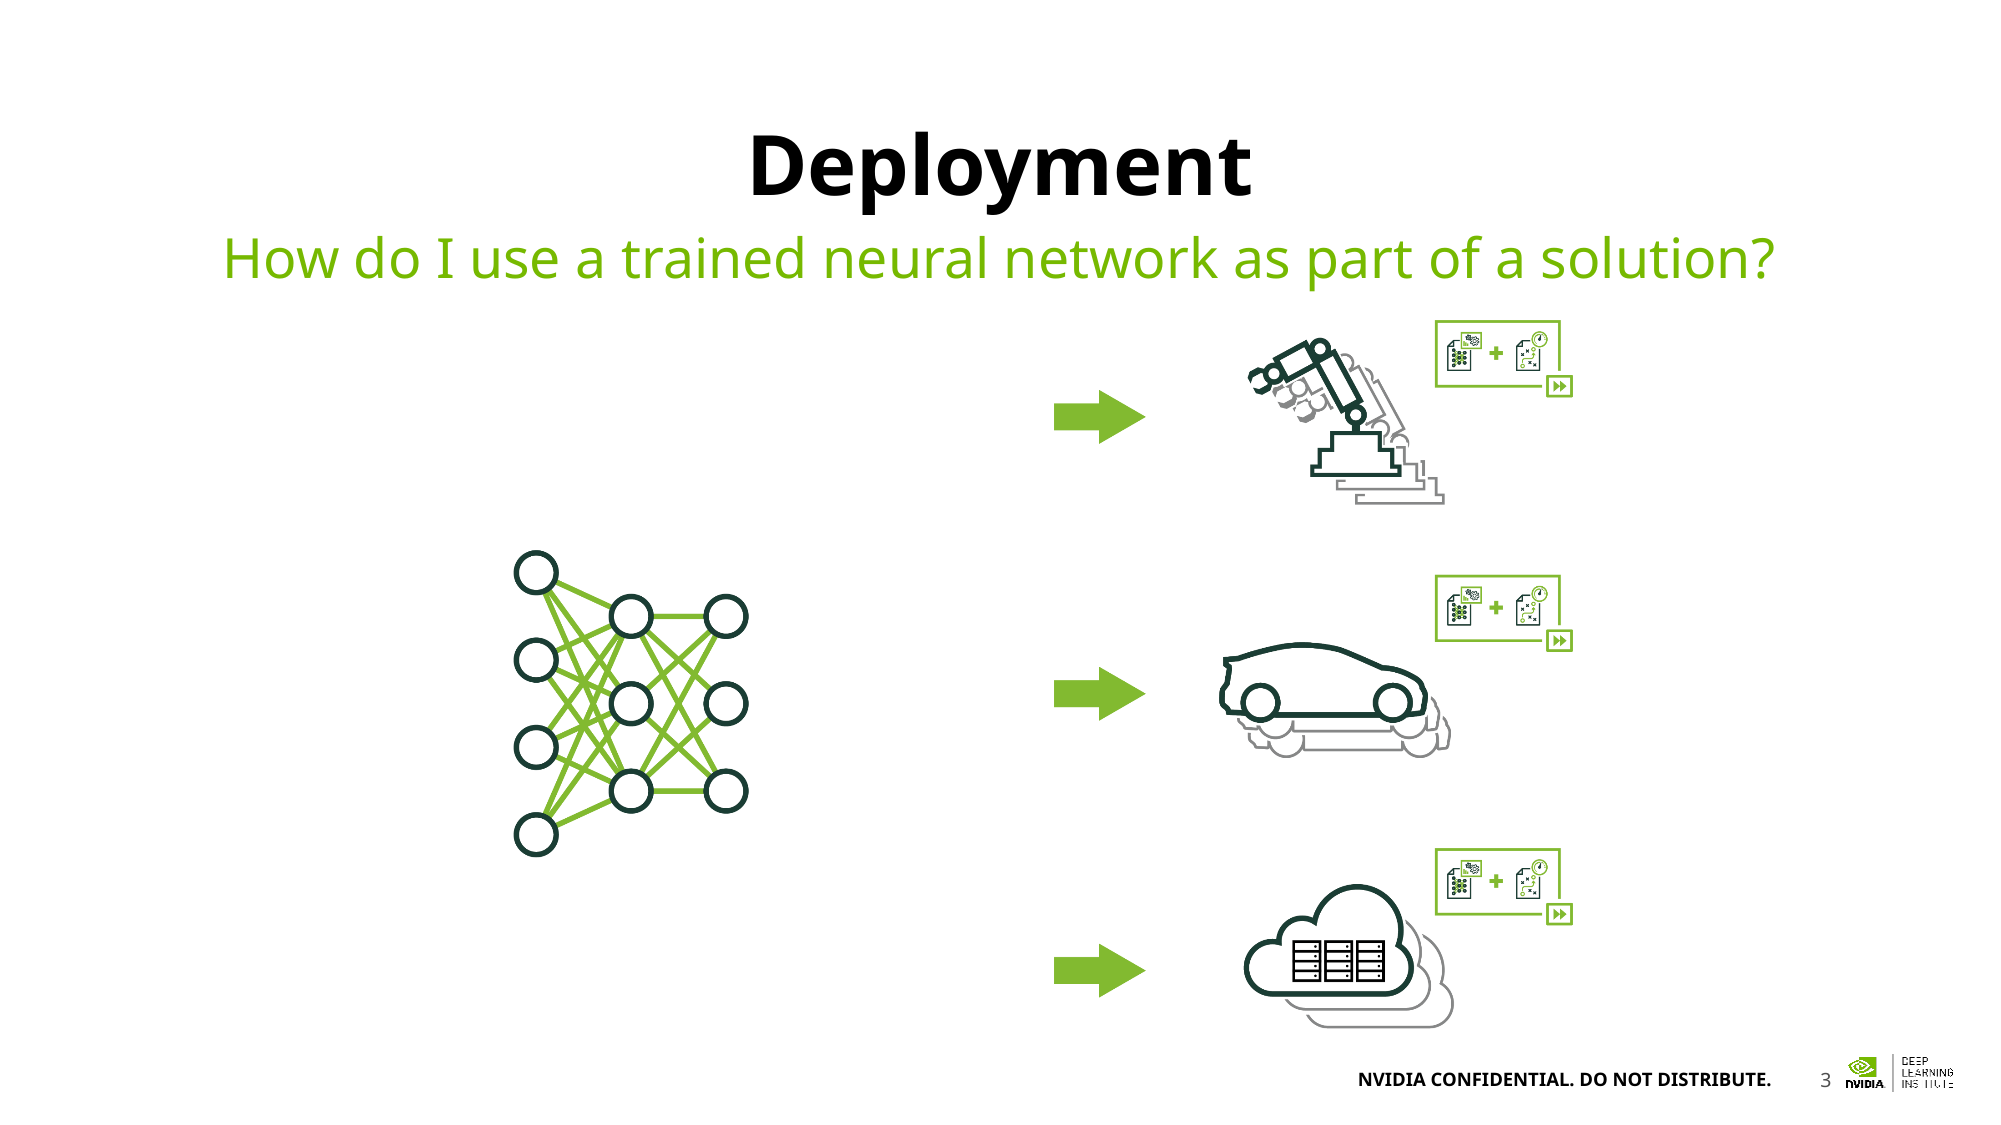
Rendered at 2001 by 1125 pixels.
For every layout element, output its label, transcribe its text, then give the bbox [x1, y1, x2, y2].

title Deployment [90, 120, 1910, 215]
picture [991, 313, 1641, 1067]
picture [473, 413, 802, 967]
picture [1846, 1054, 1953, 1092]
list How do I use a trained neural network as part of a solution? [90, 215, 1910, 312]
